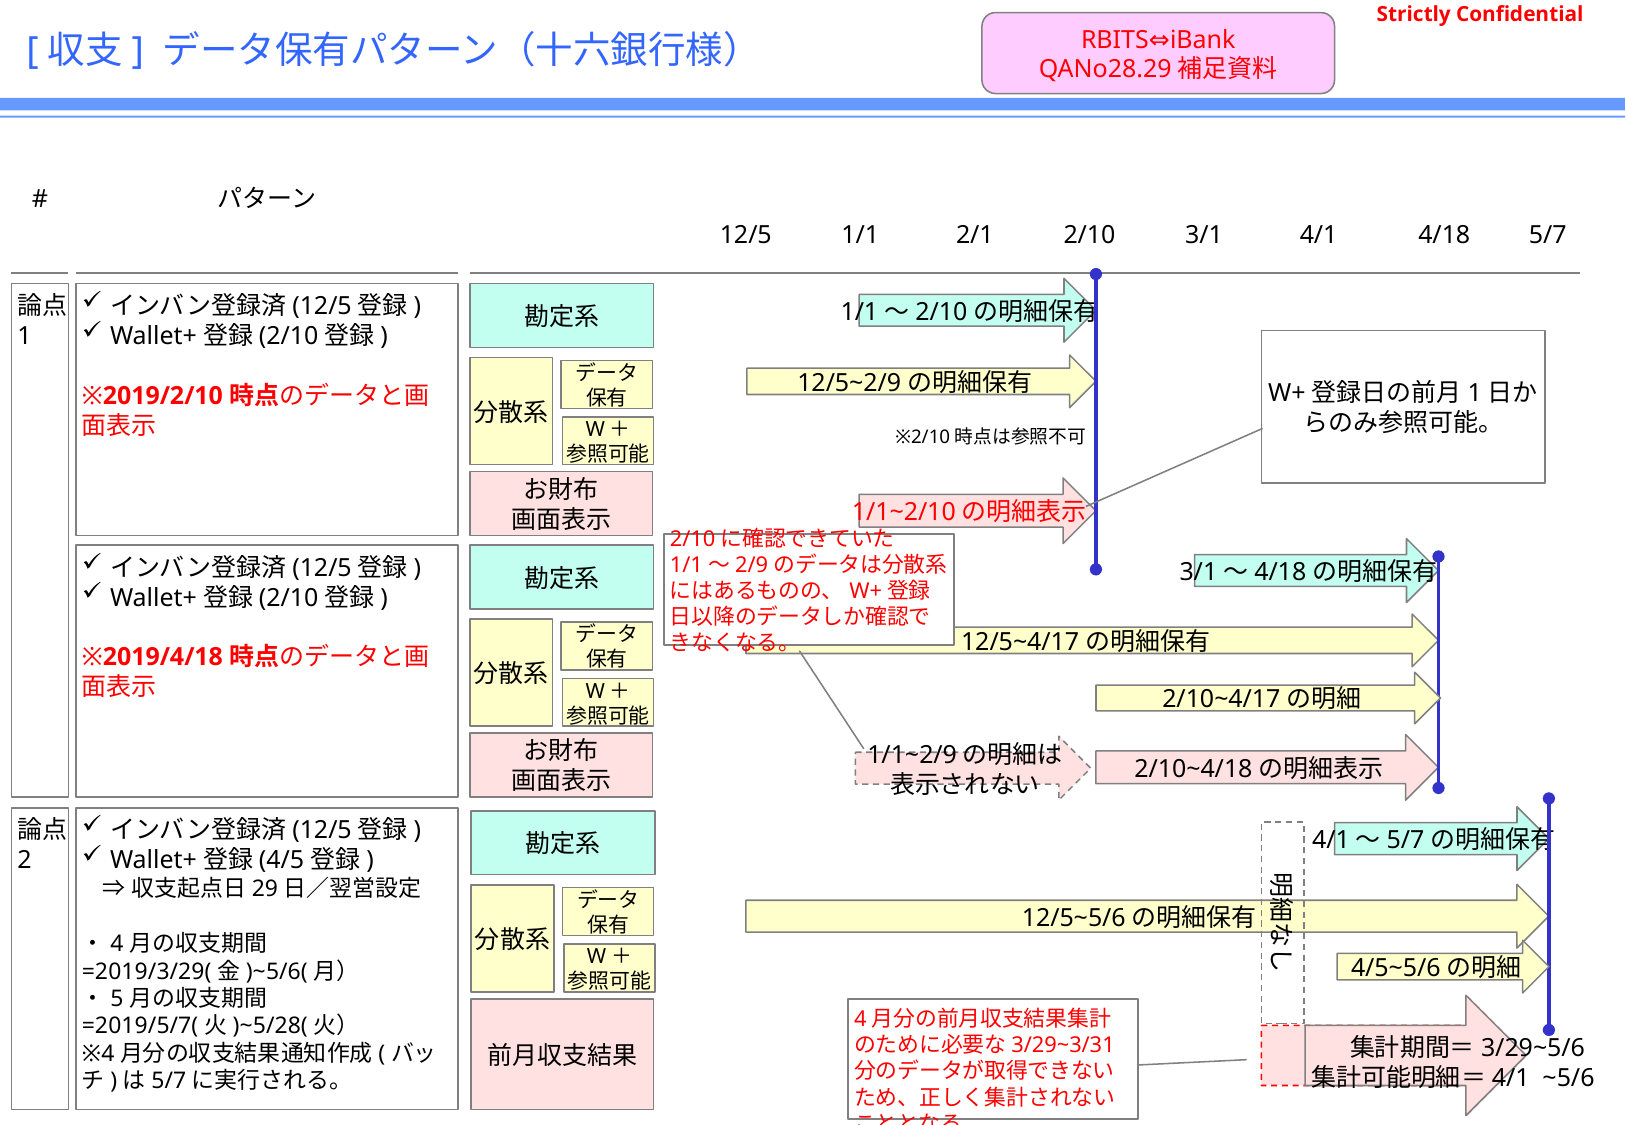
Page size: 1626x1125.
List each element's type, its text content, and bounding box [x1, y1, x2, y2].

text_box 勘定系 [469, 545, 654, 609]
text_box 集計期間＝3/29~5/6 集計可能明細＝4/1 ~5/6 [1305, 995, 1527, 1116]
text_box 4月分の前月収支結果集計のために必要な3/29~3/31分のデータが取得できないため、正しく集計されないこととなる。 [848, 998, 1247, 1119]
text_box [1097, 274, 1103, 432]
text_box 12/5~5/6の明細保有 [745, 900, 1261, 933]
text_box 5/7 [1527, 202, 1569, 266]
text_box お財布 画面表示 [469, 471, 653, 536]
text_box 12/5~2/9の明細保有 [746, 354, 1091, 408]
text_box 論点 2 [11, 808, 69, 1110]
text_box データ 保有 [561, 622, 653, 670]
text_box データ 保有 [561, 360, 653, 409]
text_box 2/1 [954, 202, 996, 266]
text_box 論点 1 [11, 283, 69, 797]
text_box パターン [76, 148, 459, 248]
text_box # [11, 148, 69, 248]
text_box W＋ 参照可能 [562, 678, 654, 727]
text_box W＋ 参照可能 [562, 416, 654, 465]
text_box 2/10 [1068, 202, 1111, 266]
text_box 明細なし [1261, 822, 1304, 1024]
text_box 分散系 [471, 884, 554, 992]
text_box 1/1～2/10の明細保有 [859, 281, 1091, 343]
text_box 4/1 [1297, 202, 1340, 266]
text_box 4/5~5/6の明細 [1337, 940, 1544, 994]
text_box インバン登録済(12/5登録) Wallet+登録(4/5登録) ⇒収支起点日29日／翌営設定 ・4月の収支期間=2019/3/29(金)~5/6(月） ・5月の収支期間=2019/5/7(火)~5/28(火） ※4月分の収支結果通知作成(バッチ)は5/7に実行される。 [76, 808, 459, 1110]
text_box お財布 画面表示 [469, 733, 653, 797]
text_box 4/1～5/7の明細保有 [1334, 806, 1544, 871]
text_box W+登録日の前月1日からのみ参照可能。 [1101, 330, 1545, 500]
text_box 2/10~4/18の明細表示 [1095, 734, 1434, 801]
title [収支] データ保有パターン（十六銀行様） [11, 9, 1569, 87]
text_box 2/10に確認できていた 1/1～2/9のデータは分散系にはあるものの、W+登録日以降のデータしか確認できなくなる。 [664, 534, 955, 646]
text_box RBITS⇔iBank QANo28.29補足資料 [981, 12, 1335, 94]
text_box 4/18 [1423, 202, 1465, 266]
text_box 前月収支結果 [471, 998, 654, 1110]
text_box 分散系 [469, 357, 553, 465]
text_box 12/5 [725, 202, 767, 266]
text_box インバン登録済(12/5登録) Wallet+登録(2/10登録) ※2019/2/10時点のデータと画面表示 [76, 283, 459, 536]
text_box 1/1~2/10の明細表示 [859, 477, 1091, 544]
text_box 1/1~2/9の明細は 表示されない [855, 736, 1091, 801]
text_box [1261, 1025, 1305, 1086]
text_box 12/5~5/6の明細保有 [1304, 884, 1544, 949]
text_box 3/1 [1183, 202, 1225, 266]
text_box 2/10~4/17の明細 [1096, 672, 1434, 724]
text_box W＋ 参照可能 [563, 943, 655, 992]
text_box 勘定系 [471, 810, 655, 875]
text_box ※2/10時点は参照不可 [864, 418, 1091, 455]
text_box 勘定系 [469, 283, 654, 348]
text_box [1089, 274, 1095, 429]
text_box 3/1～4/18の明細保有 [1194, 538, 1434, 603]
text_box 1/1 [839, 202, 882, 266]
text_box データ 保有 [562, 887, 654, 936]
text_box 12/5~4/17の明細保有 [745, 613, 1434, 667]
text_box インバン登録済(12/5登録) Wallet+登録(2/10登録) ※2019/4/18時点のデータと画面表示 [76, 545, 459, 797]
text_box 分散系 [469, 619, 553, 727]
